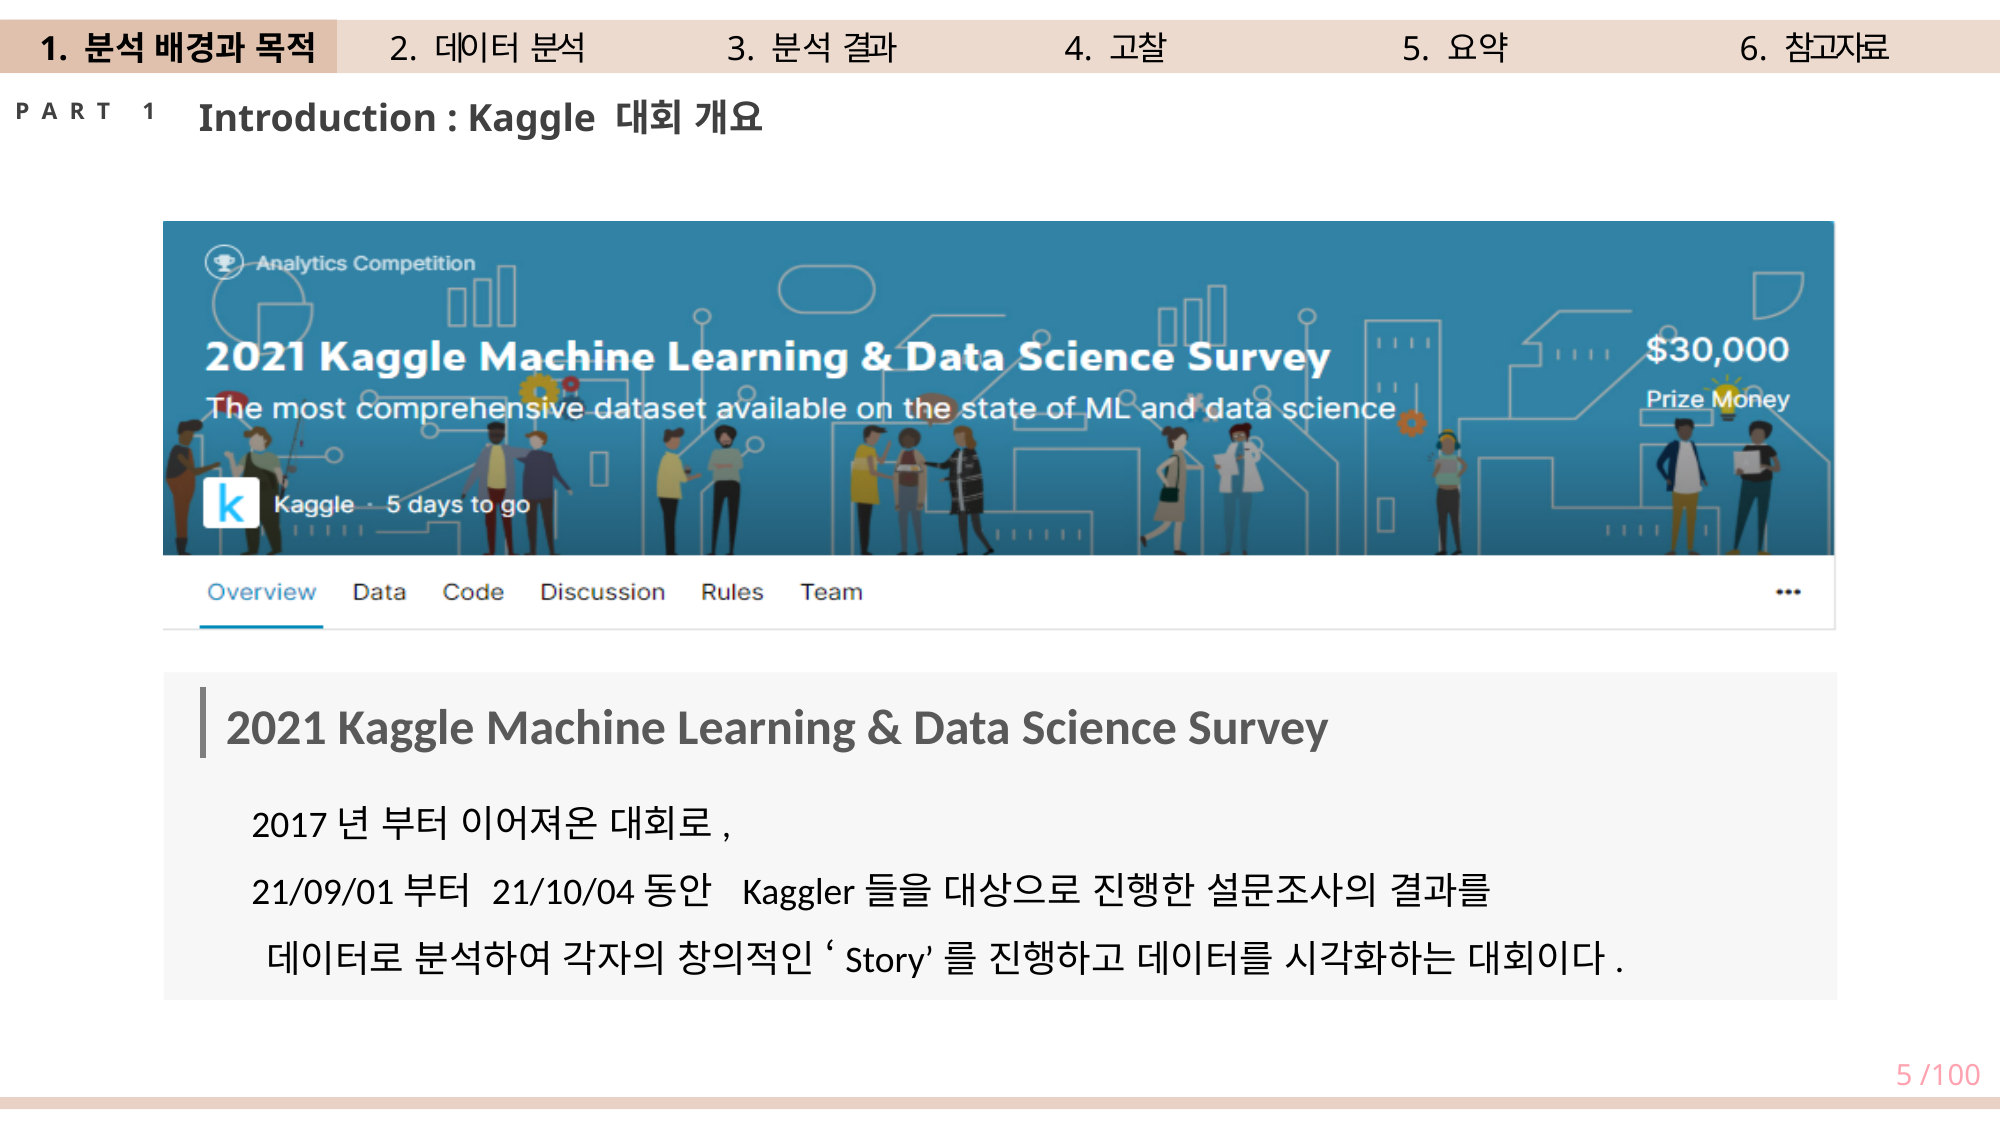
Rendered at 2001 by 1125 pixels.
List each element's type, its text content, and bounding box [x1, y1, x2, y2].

text_box Introduction : Kaggle 대회 개요 [196, 91, 1803, 139]
picture [163, 220, 1838, 632]
text_box 2021 Kaggle Machine Learning & Data Science Survey 2017년 부터 이어져온 대회로, 21/09/01부터 21/10/04동안 Kaggler들을 대상으로 진행한 설문조사의 결과를 데이터로 분석하여 각자의 창의적인 ‘Story’를 진행하고 데이터를 시각화하는 대회이다. [211, 687, 1803, 1033]
text_box 6. 참고자료 [1737, 25, 1998, 68]
text_box 2. 데이터 분석 [387, 25, 648, 68]
text_box 3. 분석 결과 [724, 25, 985, 68]
text_box [163, 672, 1838, 1000]
text_box P A R T 1 [12, 94, 157, 124]
slide_number 5 /100 [1850, 1056, 1982, 1092]
text_box [0, 19, 337, 73]
text_box 1. 분석 배경과 목적 [37, 25, 338, 68]
text_box 4. 고찰 [1062, 25, 1323, 68]
text_box 5. 요약 [1399, 25, 1660, 68]
